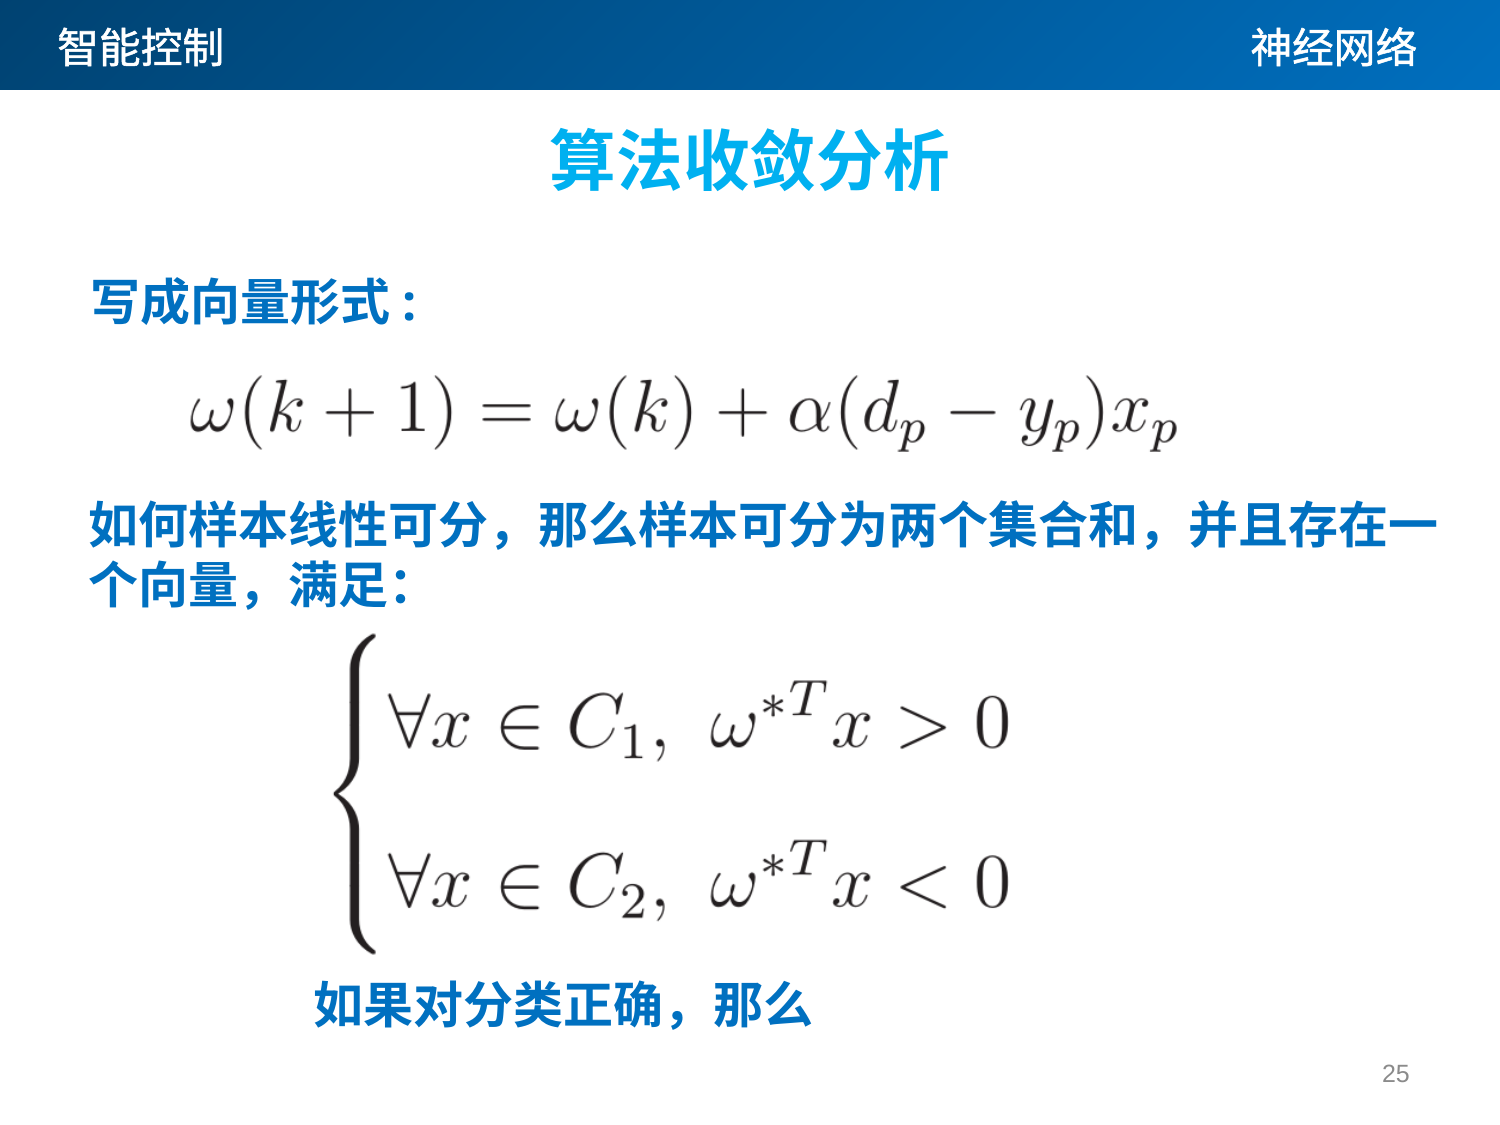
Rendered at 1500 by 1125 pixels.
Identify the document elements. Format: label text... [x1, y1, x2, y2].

picture [170, 364, 1179, 460]
list 写成向量形式: [75, 262, 1425, 398]
slide_number 25 [1074, 1042, 1425, 1103]
text_box 算法收敛分析 [74, 19, 1425, 207]
picture [328, 618, 1022, 962]
